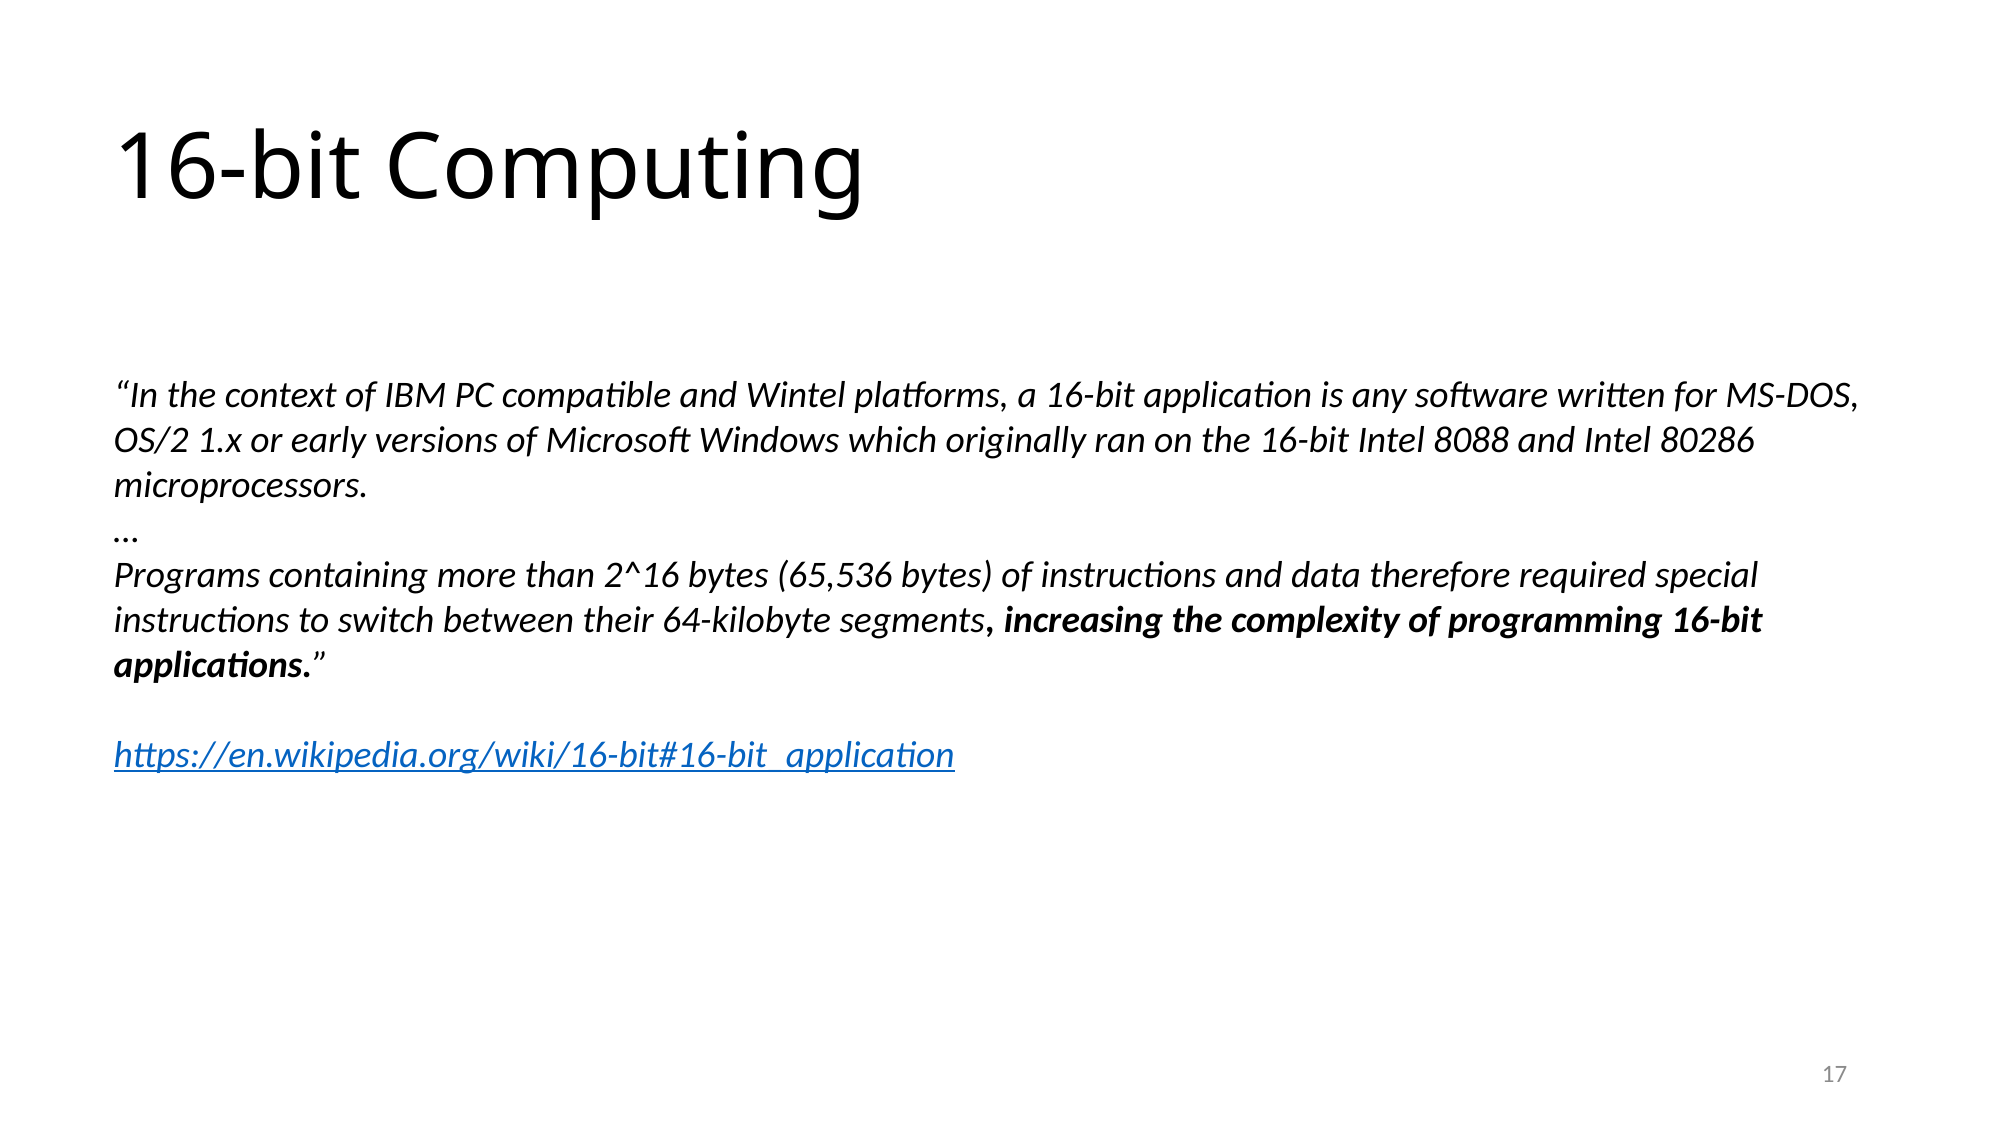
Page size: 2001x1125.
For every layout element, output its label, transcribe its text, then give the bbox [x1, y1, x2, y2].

text_box “In the context of IBM PC compatible and Wintel platforms, a 16-bit application is any software written for MS-DOS, OS/2 1.x or early versions of Microsoft Windows which originally ran on the 16-bit Intel 8088 and Intel 80286 microprocessors. … Programs containing more than 2^16 bytes (65,536 bytes) of instructions and data therefore required special instructions to switch between their 64-kilobyte segments, increasing the complexity of programming 16-bit applications.” https://en.wikipedia.org/wiki/16-bit#16-bit_application [99, 362, 1901, 827]
slide_number 17 [1412, 1042, 1863, 1103]
title 16-bit Computing [99, 59, 1824, 278]
